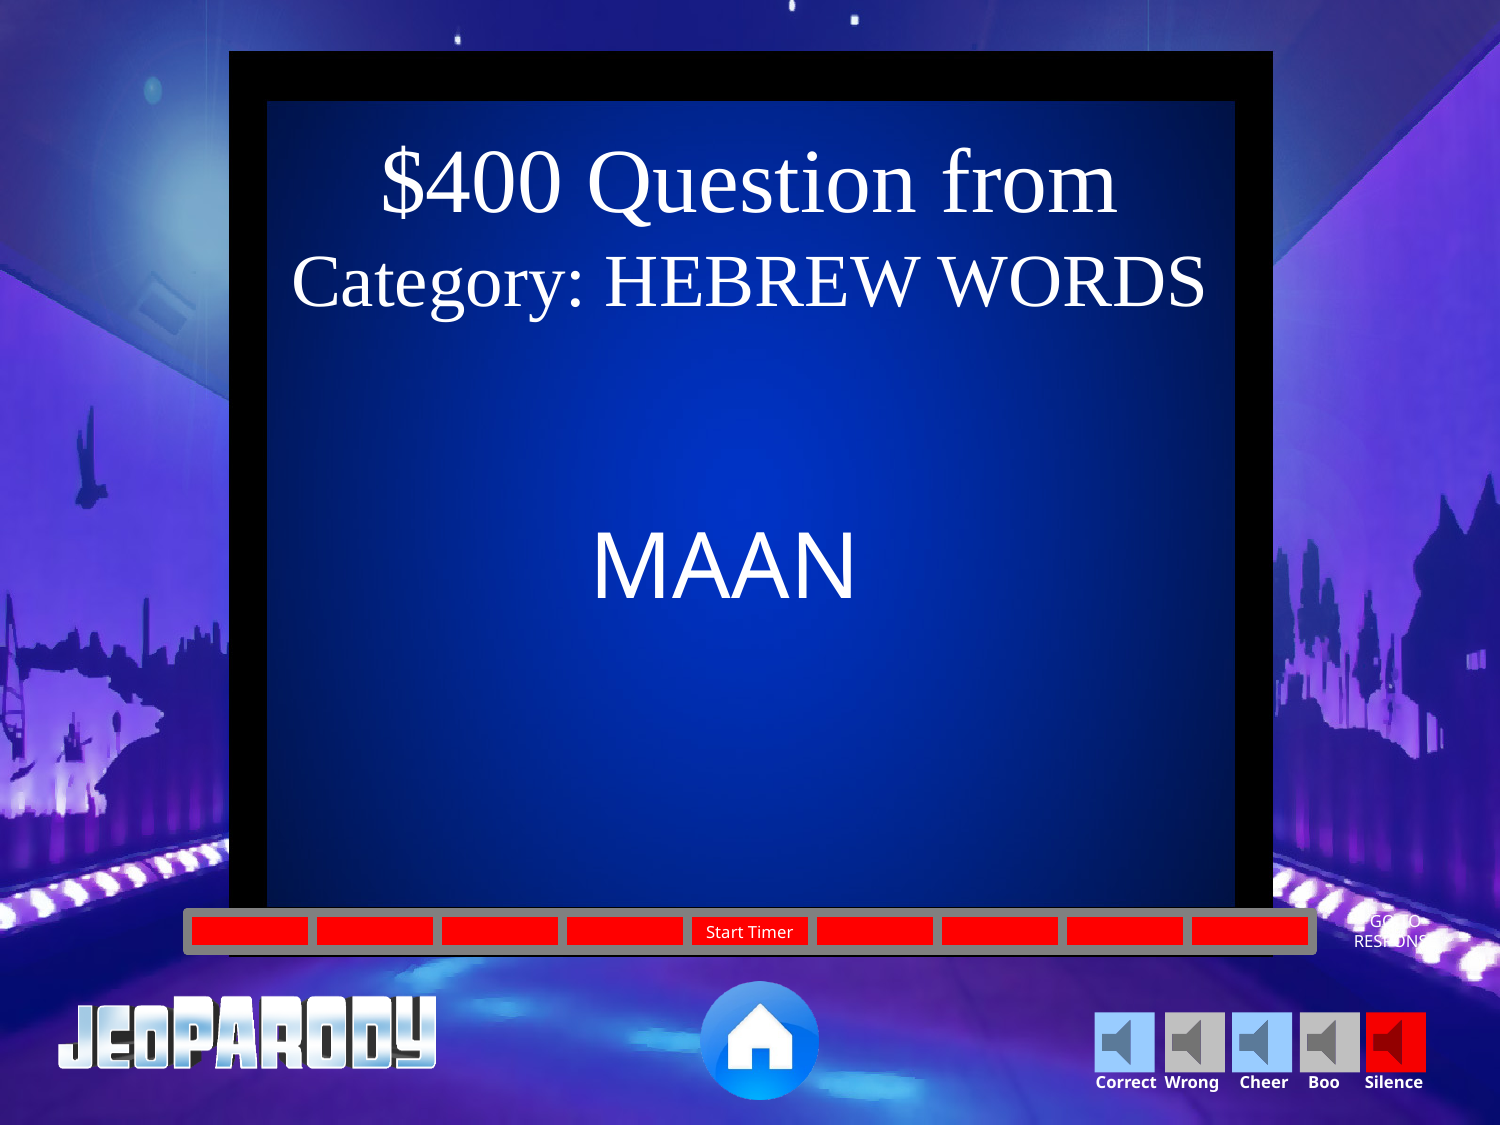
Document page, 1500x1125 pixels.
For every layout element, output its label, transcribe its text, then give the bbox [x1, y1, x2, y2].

text_box $400 Question from Category: HEBREW WORDS [64, 113, 1436, 329]
text_box MAAN [575, 499, 988, 624]
picture [0, 0, 1500, 1125]
